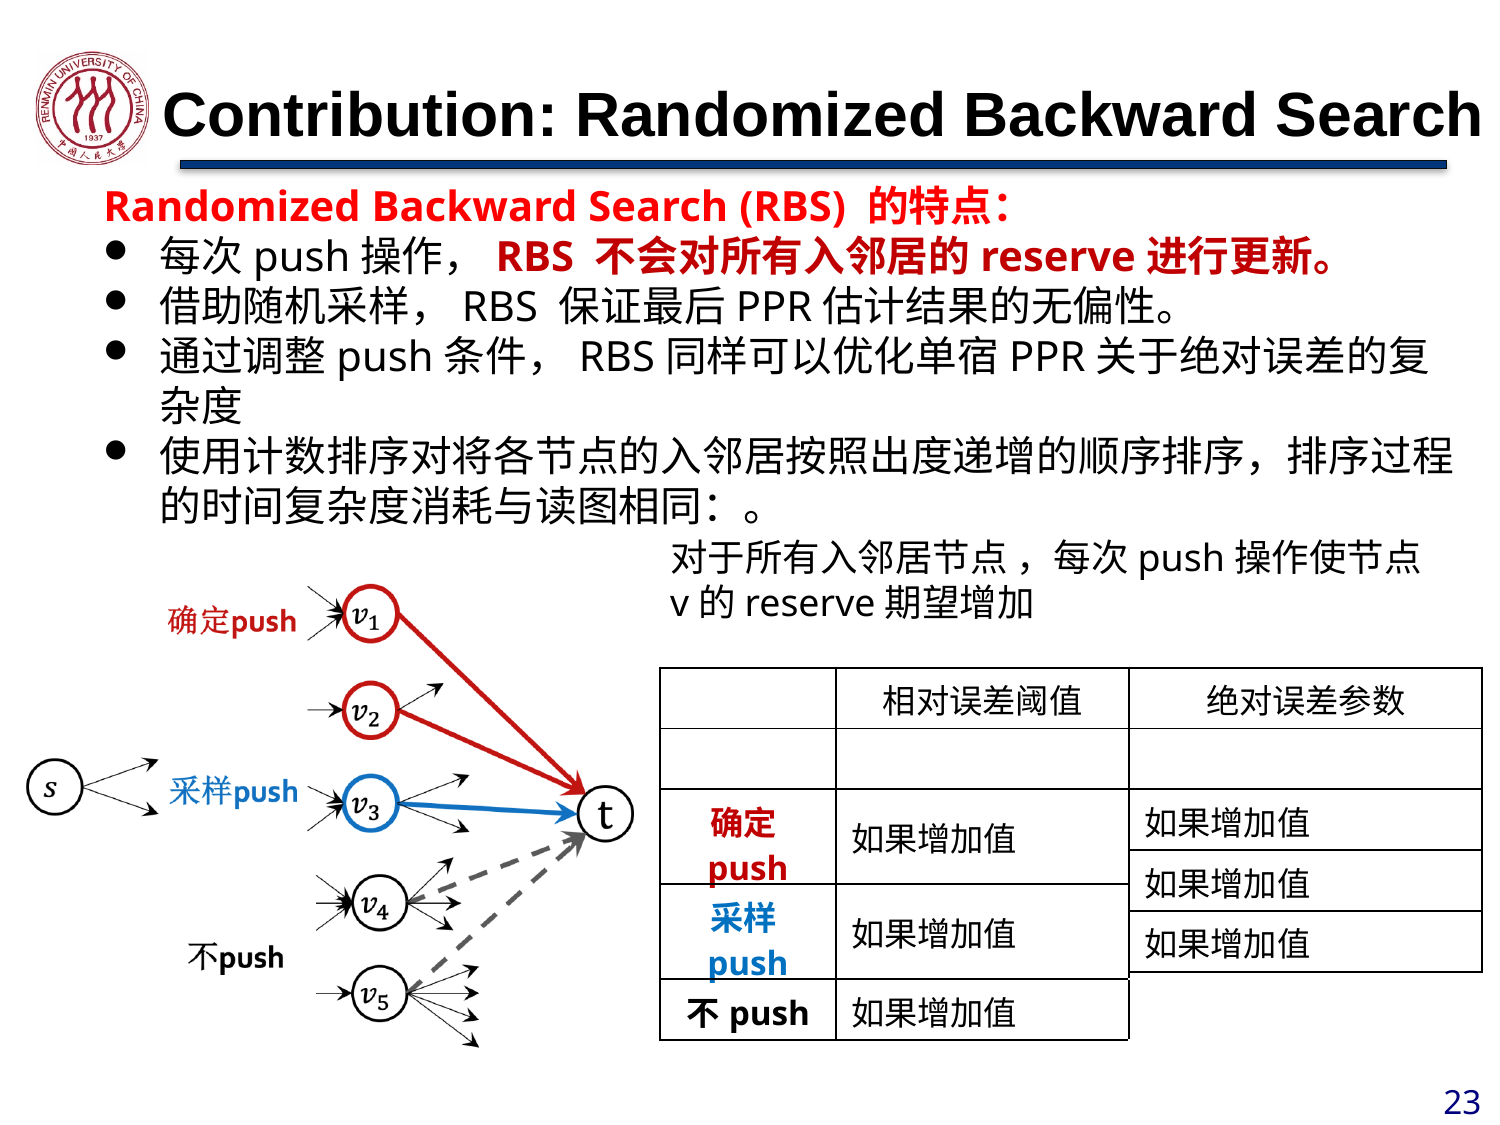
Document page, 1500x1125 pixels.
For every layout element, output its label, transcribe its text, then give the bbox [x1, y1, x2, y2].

title Contribution: Randomized Backward Search [147, 18, 1500, 205]
picture [35, 51, 147, 165]
picture [3, 533, 650, 1066]
